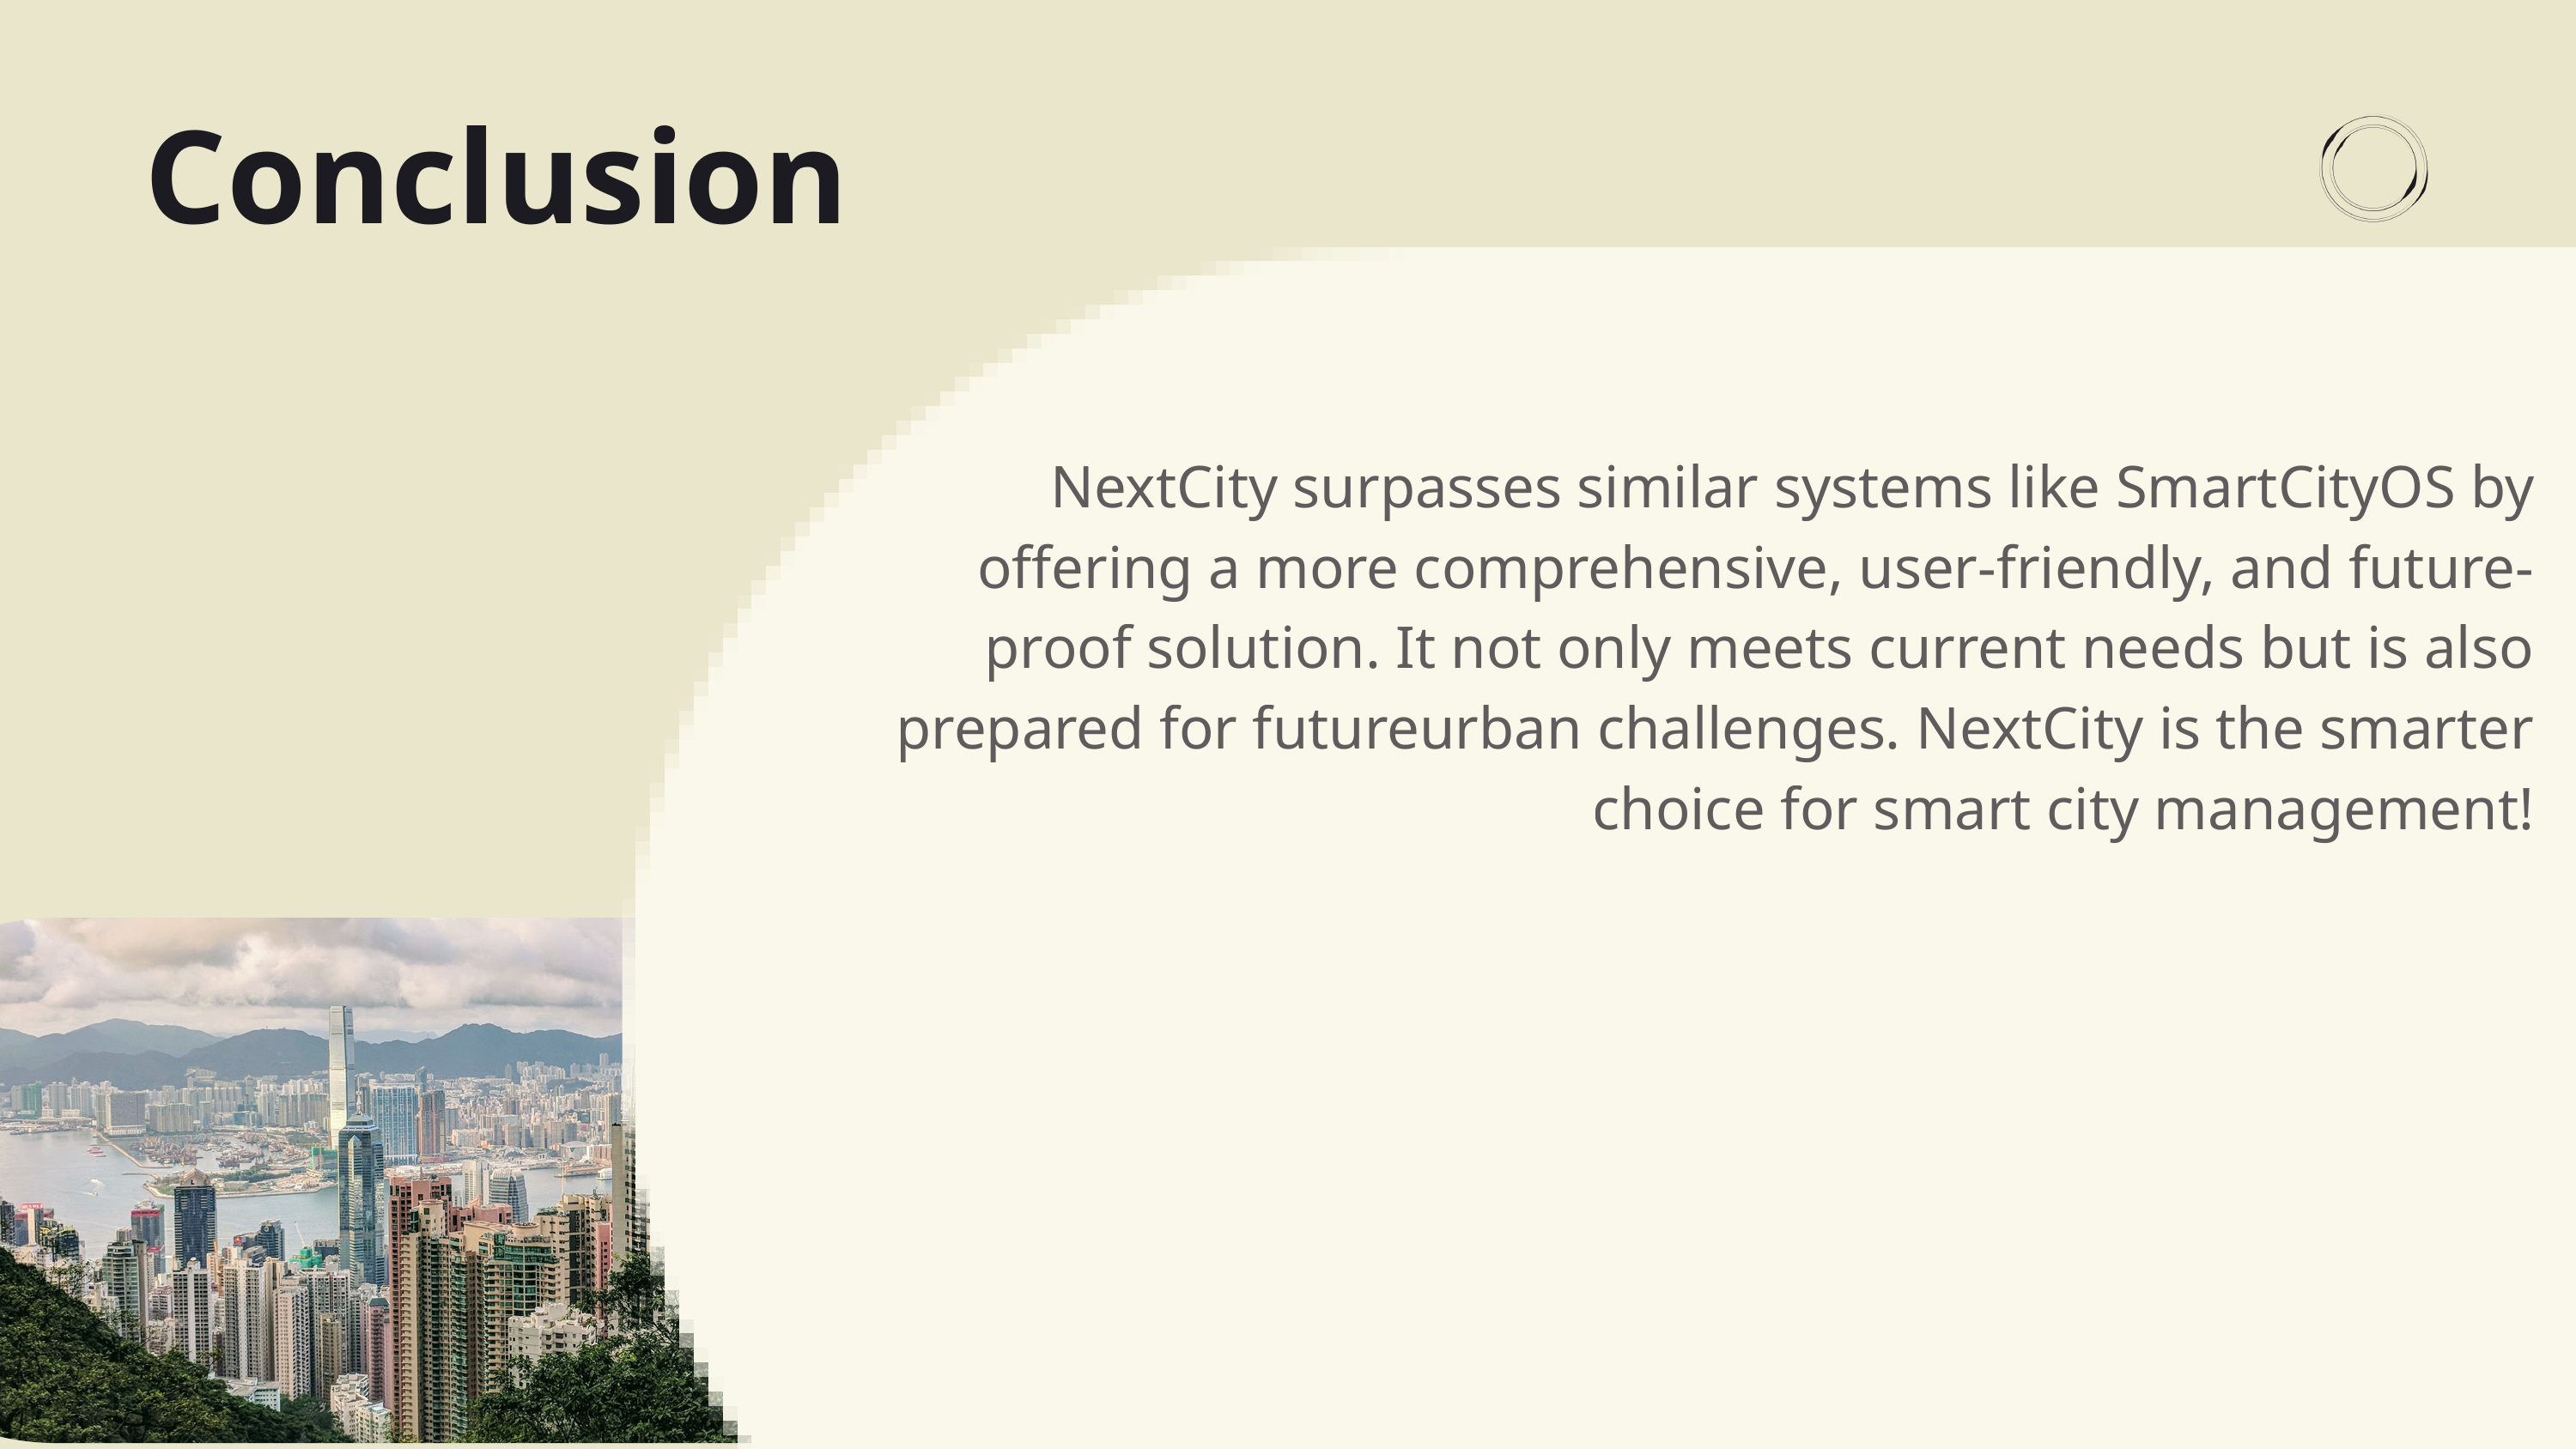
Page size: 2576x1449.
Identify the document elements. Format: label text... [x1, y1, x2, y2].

text_box Conclusion [144, 120, 1242, 250]
text_box [622, 247, 2576, 1449]
text_box NextCity surpasses similar systems like SmartCityOS by offering a more comprehensive, user-friendly, and future-proof solution. It not only meets current needs but is also prepared for futureurban challenges. NextCity is the smarter choice for smart city management! [854, 438, 2536, 842]
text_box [0, 917, 1109, 1444]
text_box [2318, 112, 2432, 223]
